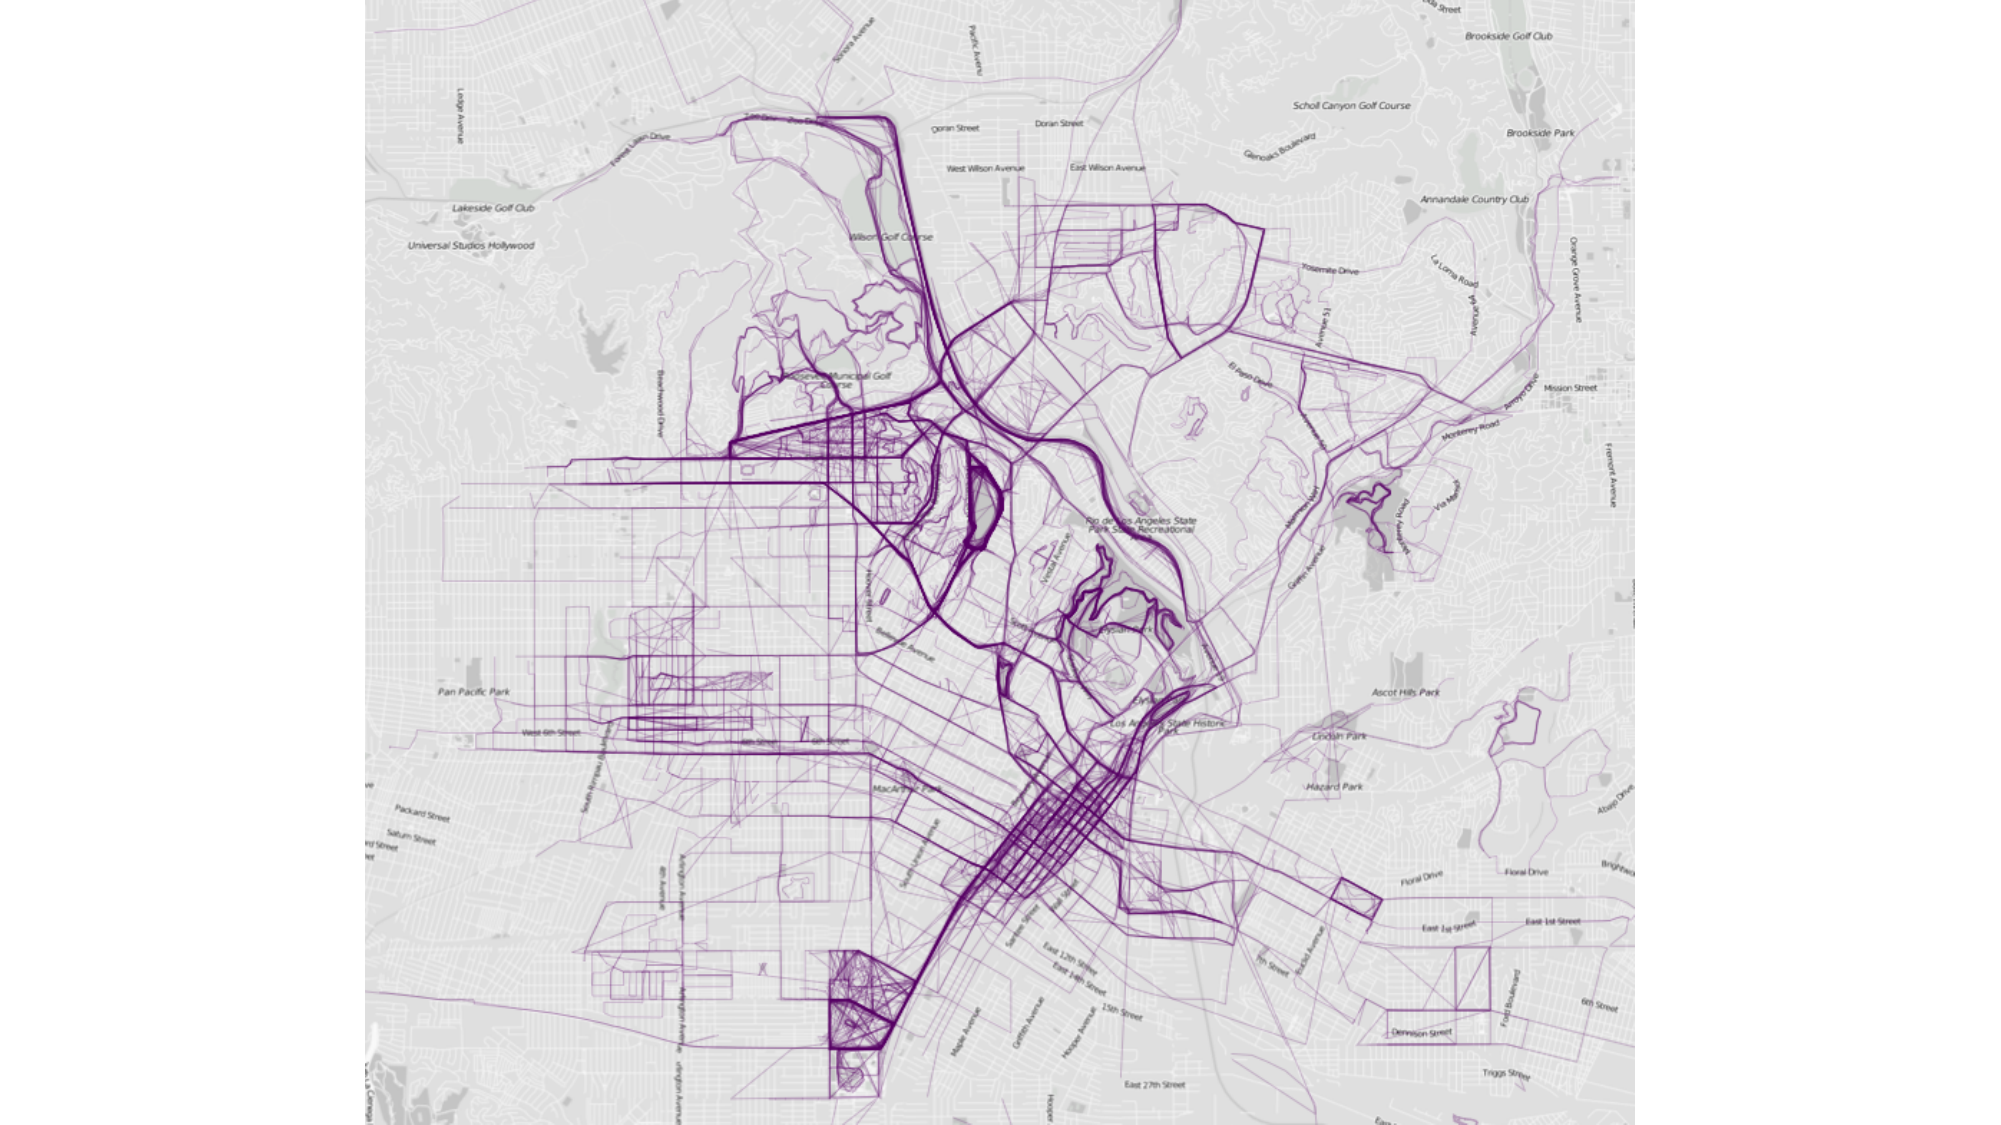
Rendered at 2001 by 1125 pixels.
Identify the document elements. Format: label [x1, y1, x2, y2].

picture [365, 0, 1635, 1125]
